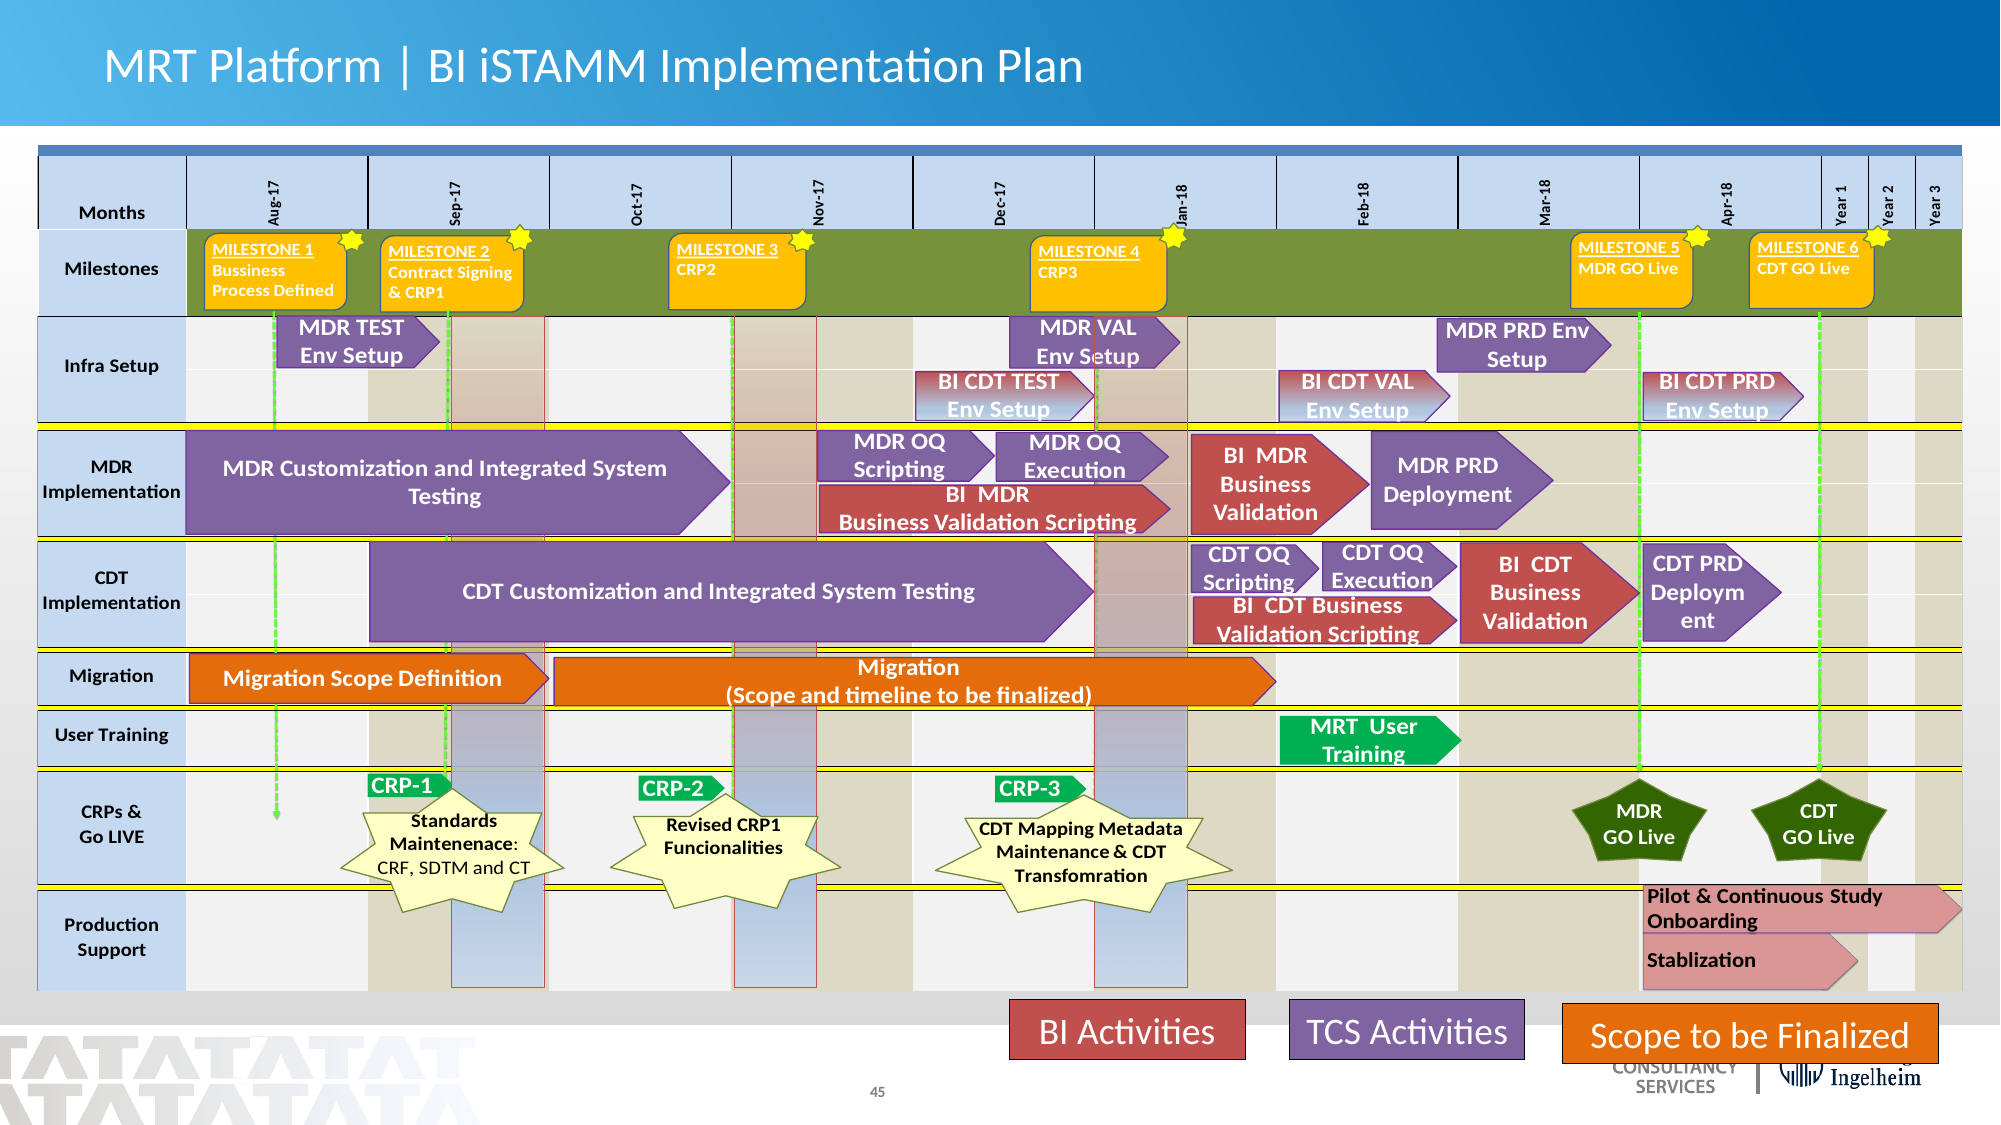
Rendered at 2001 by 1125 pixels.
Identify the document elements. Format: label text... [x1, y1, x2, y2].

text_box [37, 144, 1963, 992]
text_box Scope to be Finalized [1562, 1003, 1939, 1064]
title MRT Platform | BI iSTAMM Implementation Plan [88, 9, 1950, 116]
picture [1766, 1036, 1947, 1095]
text_box TCS Activities [1289, 1003, 1525, 1060]
text_box BI Activities [1009, 1003, 1246, 1060]
text_box [0, 125, 2000, 1026]
